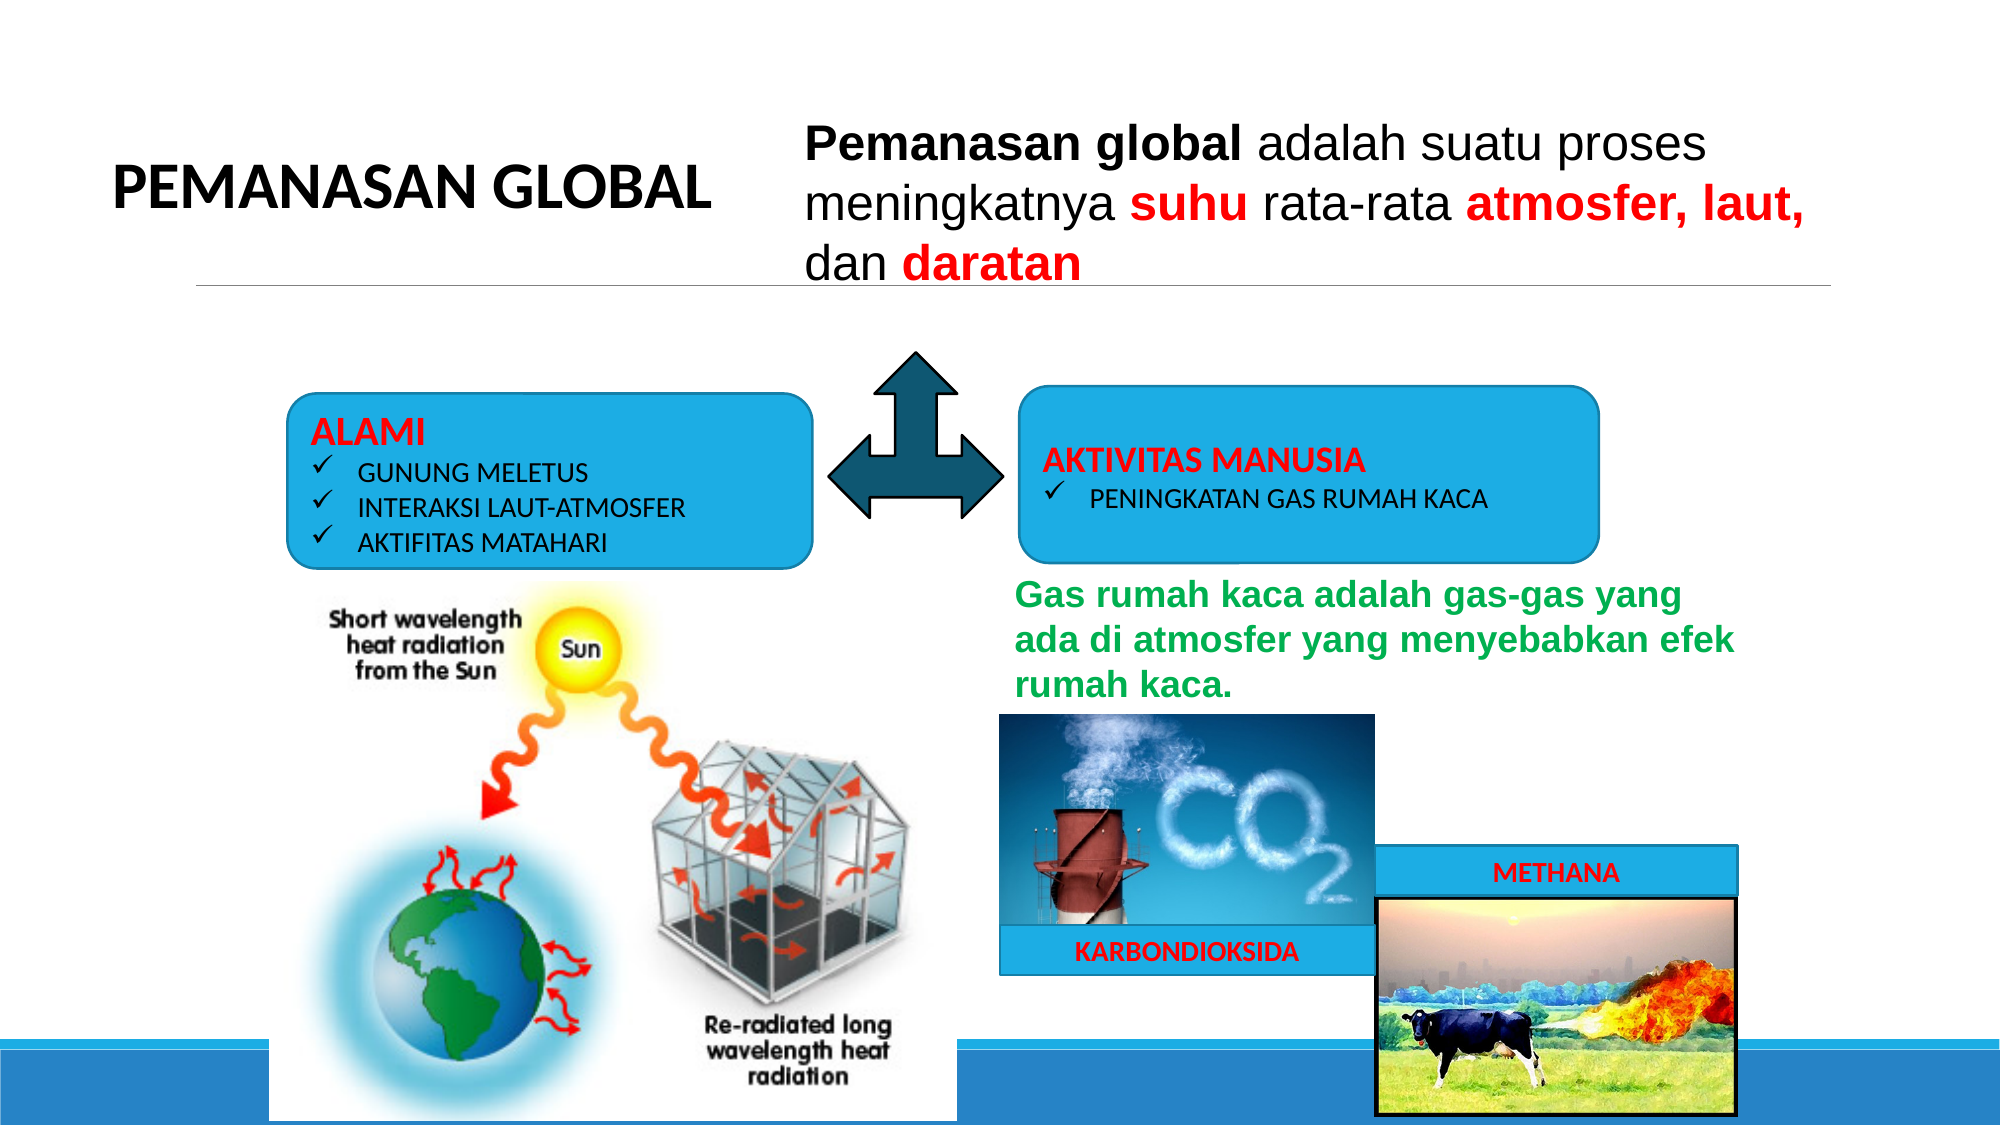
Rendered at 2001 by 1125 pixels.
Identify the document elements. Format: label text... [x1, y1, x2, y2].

text_box METHANA [1385, 844, 1739, 892]
text_box [827, 351, 1005, 520]
picture [999, 713, 1739, 1118]
text_box PEMANASAN GLOBAL [0, 107, 1021, 257]
picture [268, 580, 957, 1121]
text_box Gas rumah kaca adalah gas-gas yang ada di atmosfer yang menyebabkan efek rumah kaca. [999, 562, 1750, 713]
text_box KARBONDIOKSIDA [999, 931, 1371, 976]
text_box AKTIVITAS MANUSIA PENINGKATAN GAS RUMAH KACA [1017, 384, 1601, 562]
text_box Pemanasan global adalah suatu proses meningkatnya suhu rata-rata atmosfer, laut, dan daratan [789, 103, 1876, 404]
text_box ALAMI GUNUNG MELETUS INTERAKSI LAUT-ATMOSFER AKTIFITAS MATAHARI [286, 392, 814, 570]
